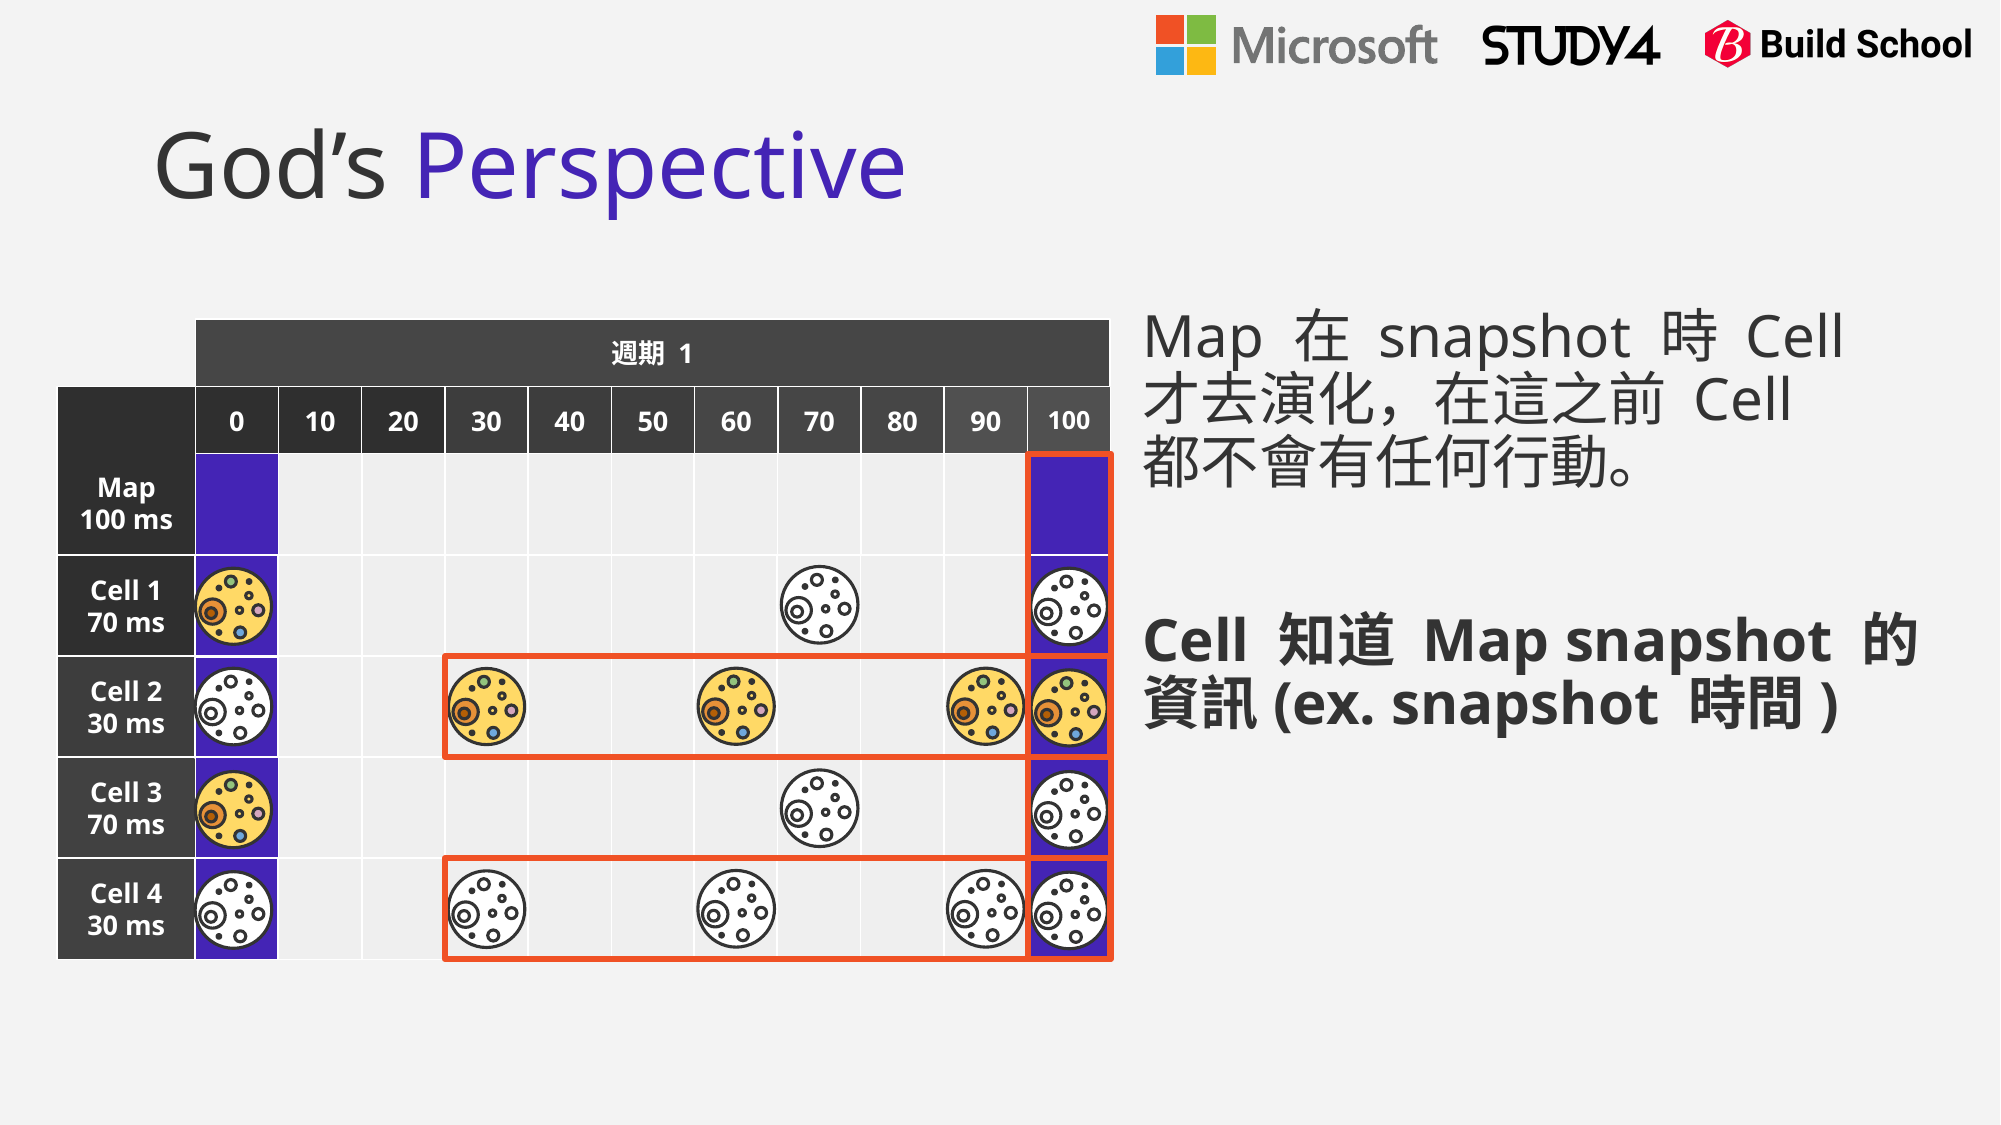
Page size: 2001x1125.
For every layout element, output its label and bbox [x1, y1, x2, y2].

text_box [56, 319, 1111, 960]
picture [1466, 7, 1677, 59]
picture [1705, 15, 1973, 76]
list [1127, 603, 1946, 772]
list [1127, 299, 1863, 567]
title [137, 59, 1863, 278]
